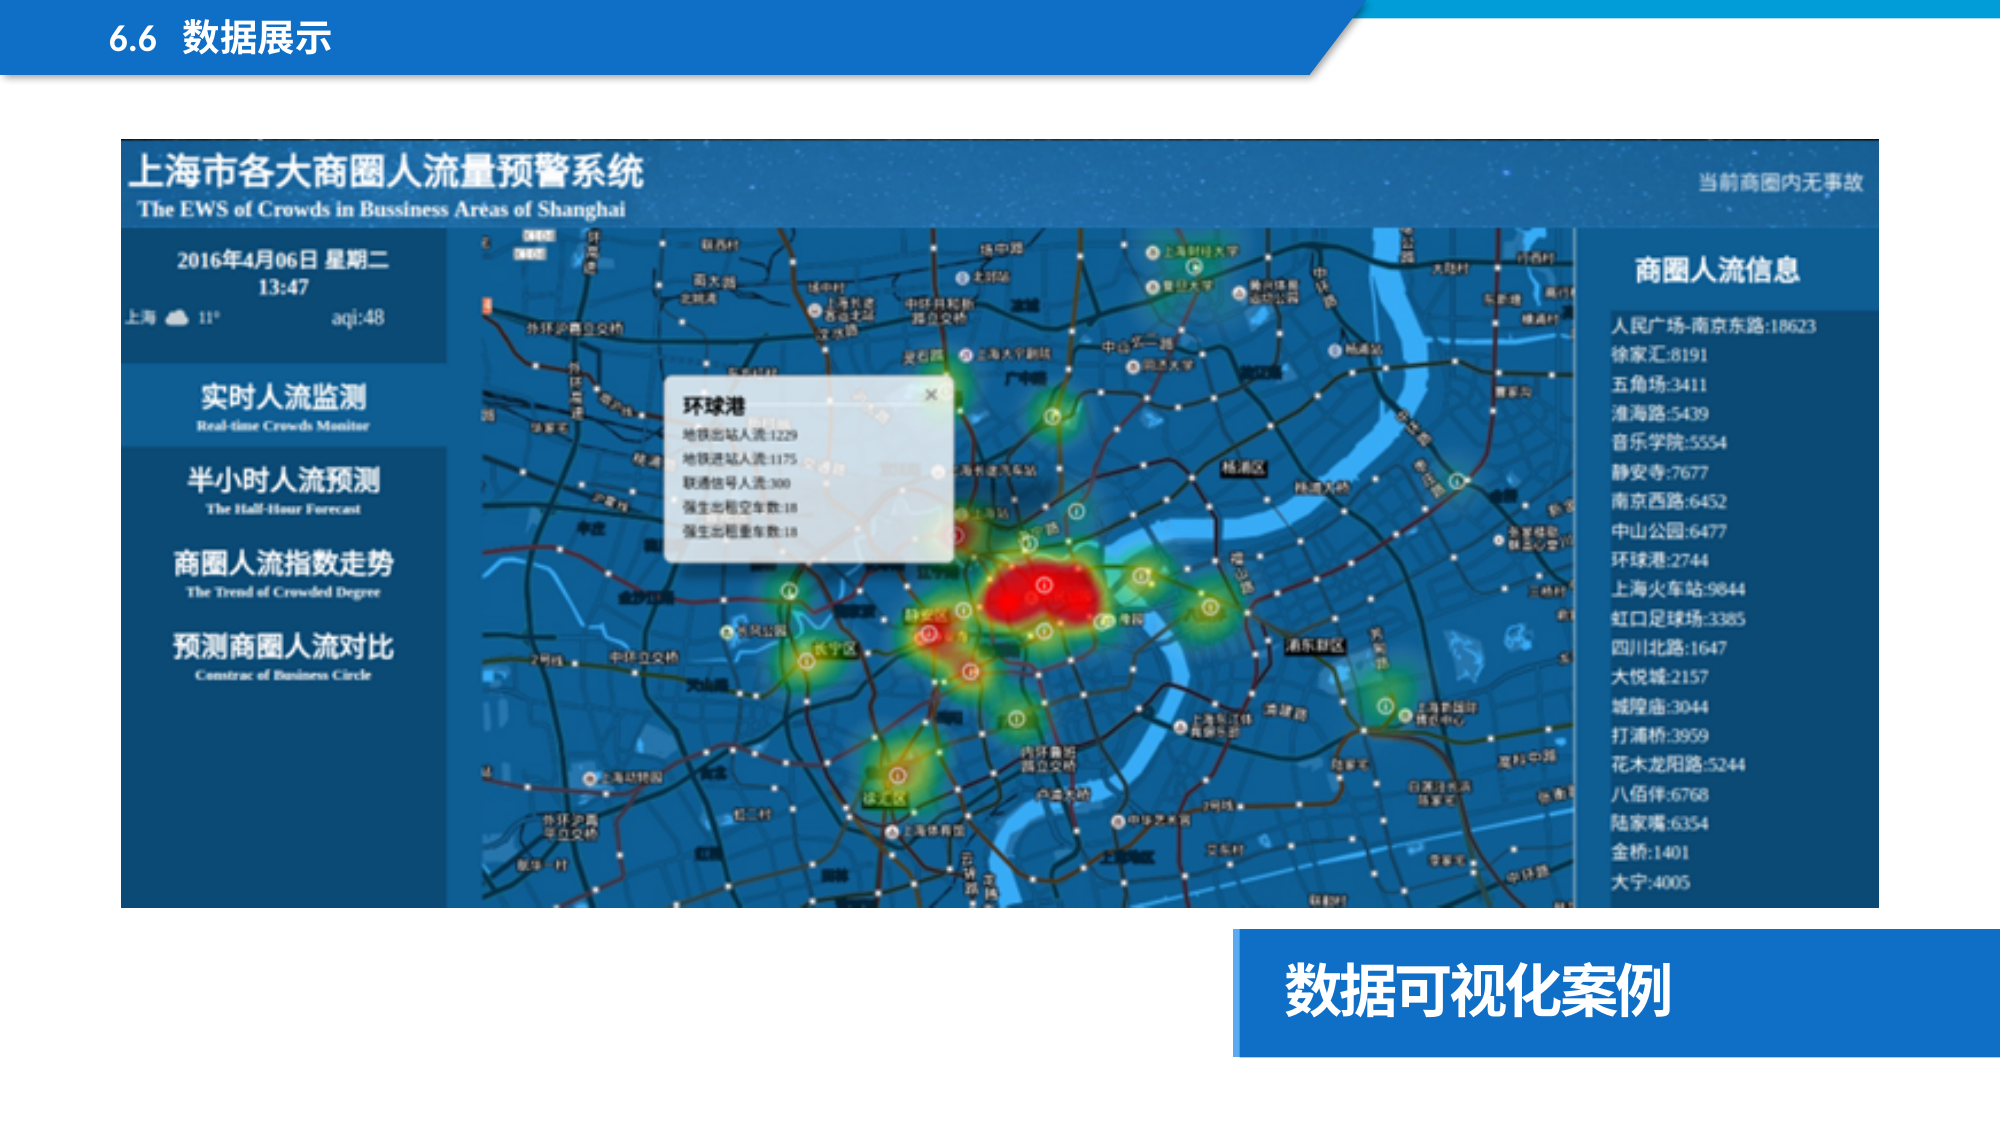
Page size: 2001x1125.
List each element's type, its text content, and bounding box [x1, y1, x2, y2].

list 数据可视化案例 [1239, 929, 2000, 1058]
picture [121, 138, 1879, 908]
list 6.6 数据展示 [93, 11, 1138, 68]
